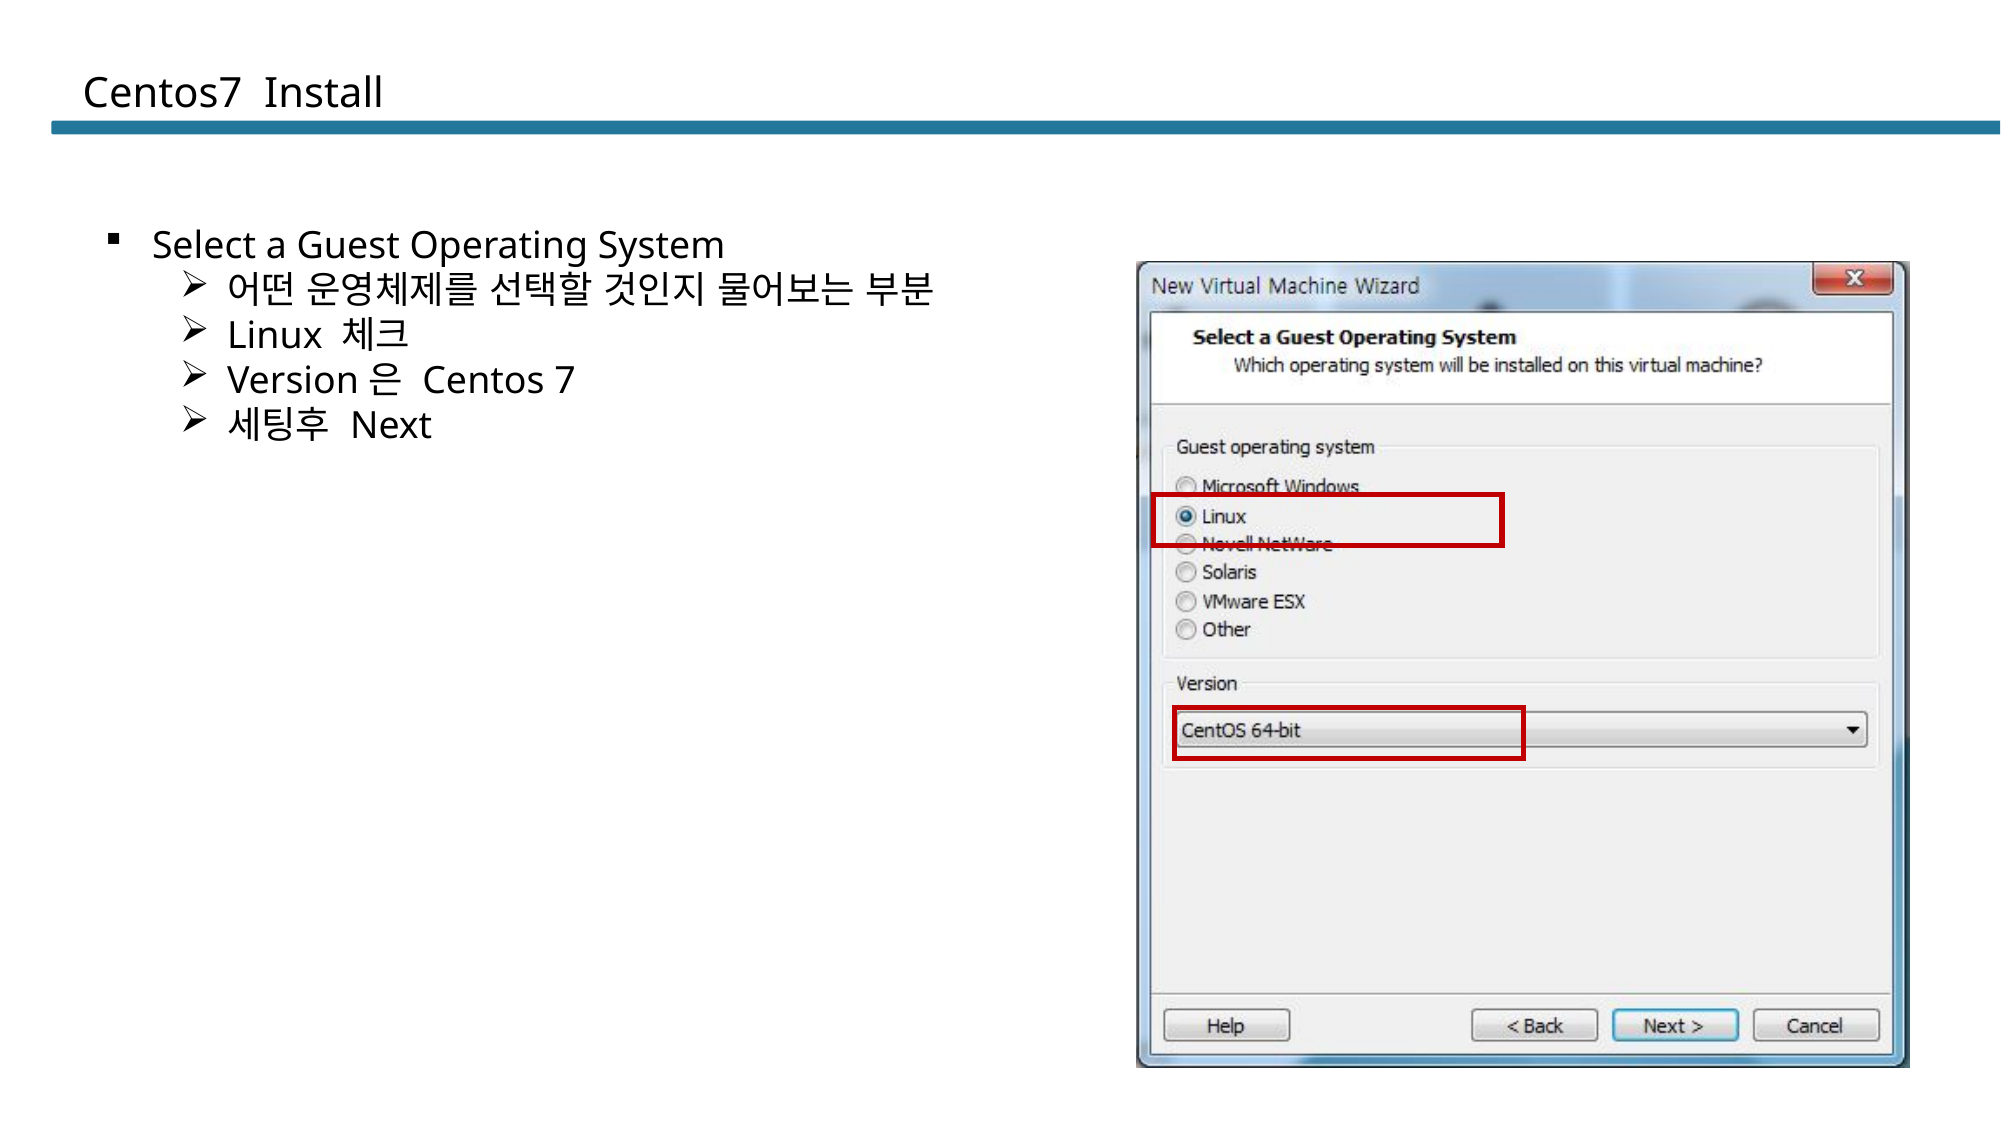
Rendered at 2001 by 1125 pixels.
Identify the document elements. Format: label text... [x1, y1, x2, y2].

title Centos7 Install [67, 63, 1869, 136]
text_box Select a Guest Operating System 어떤 운영체제를 선택할 것인지 물어보는 부분 Linux 체크 Version은 Centos 7 세팅후 Next [90, 213, 1054, 454]
picture [1136, 261, 1910, 1068]
